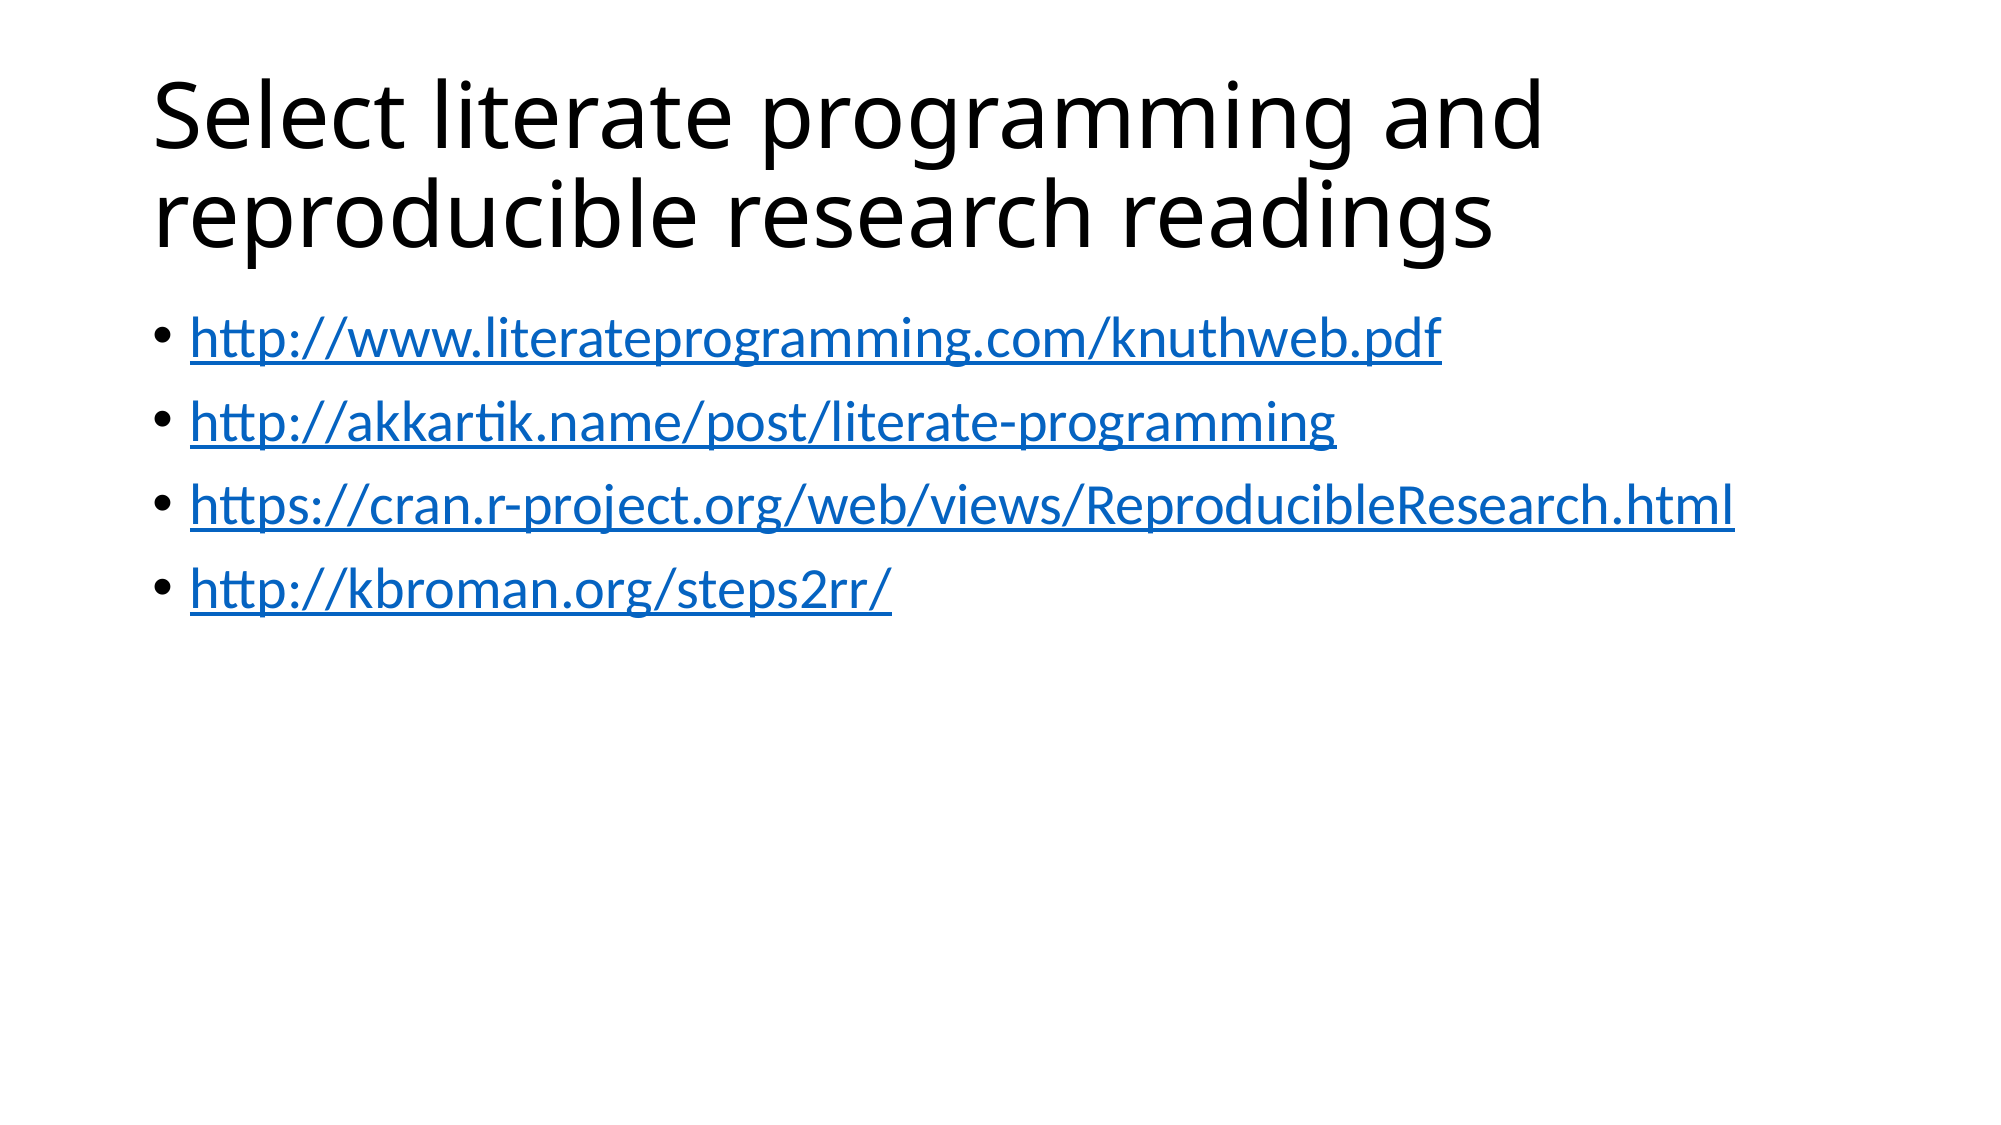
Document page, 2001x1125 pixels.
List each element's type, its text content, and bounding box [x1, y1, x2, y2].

list http://www.literateprogramming.com/knuthweb.pdf http://akkartik.name/post/literate-programming https://cran.r-project.org/web/views/ReproducibleResearch.html http://kbroman.org/steps2rr/ [137, 299, 1863, 1014]
title Select literate programming and reproducible research readings [137, 59, 1863, 278]
